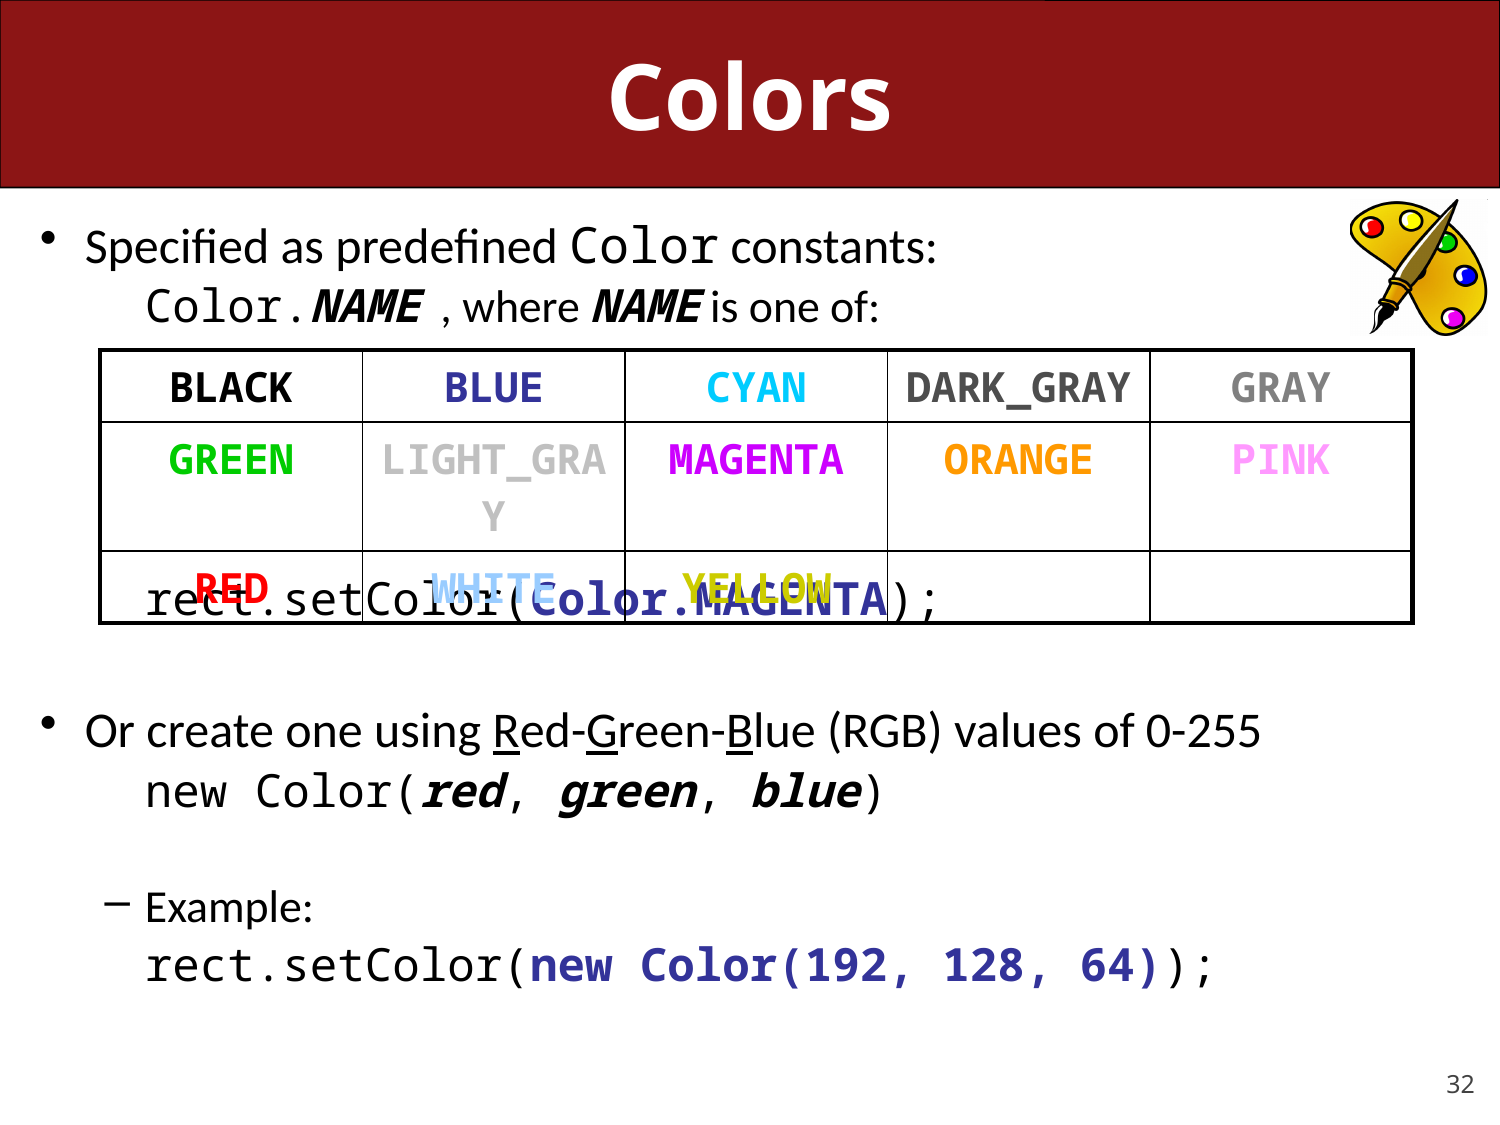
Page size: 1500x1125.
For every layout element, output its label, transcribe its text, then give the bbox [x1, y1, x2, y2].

list Specified as predefined Color constants: Color.NAME , where NAME is one of: rect.setColor(Color.MAGENTA); Or create one using Red-Green-Blue (RGB) values of 0-255 new Color(red, green, blue) Example: rect.setColor(new Color(192, 128, 64)); [24, 212, 1475, 1063]
table_cell ORANGE [888, 423, 1149, 550]
table_cell PINK [1151, 423, 1410, 550]
table_cell MAGENTA [626, 423, 887, 550]
table_cell YELLOW [626, 552, 887, 621]
table_header BLUE [363, 352, 624, 421]
table_cell WHITE [363, 552, 624, 621]
table_header CYAN [626, 352, 887, 421]
table_cell [1151, 552, 1410, 621]
table_header GRAY [1151, 352, 1410, 421]
table_cell LIGHT_GRAY [363, 423, 624, 550]
table_header BLACK [102, 352, 362, 421]
title Colors [75, 0, 1425, 188]
table_header DARK_GRAY [888, 352, 1149, 421]
table_cell GREEN [102, 423, 362, 550]
table_cell [888, 552, 1149, 621]
table_cell RED [102, 552, 362, 621]
picture [1349, 199, 1488, 336]
